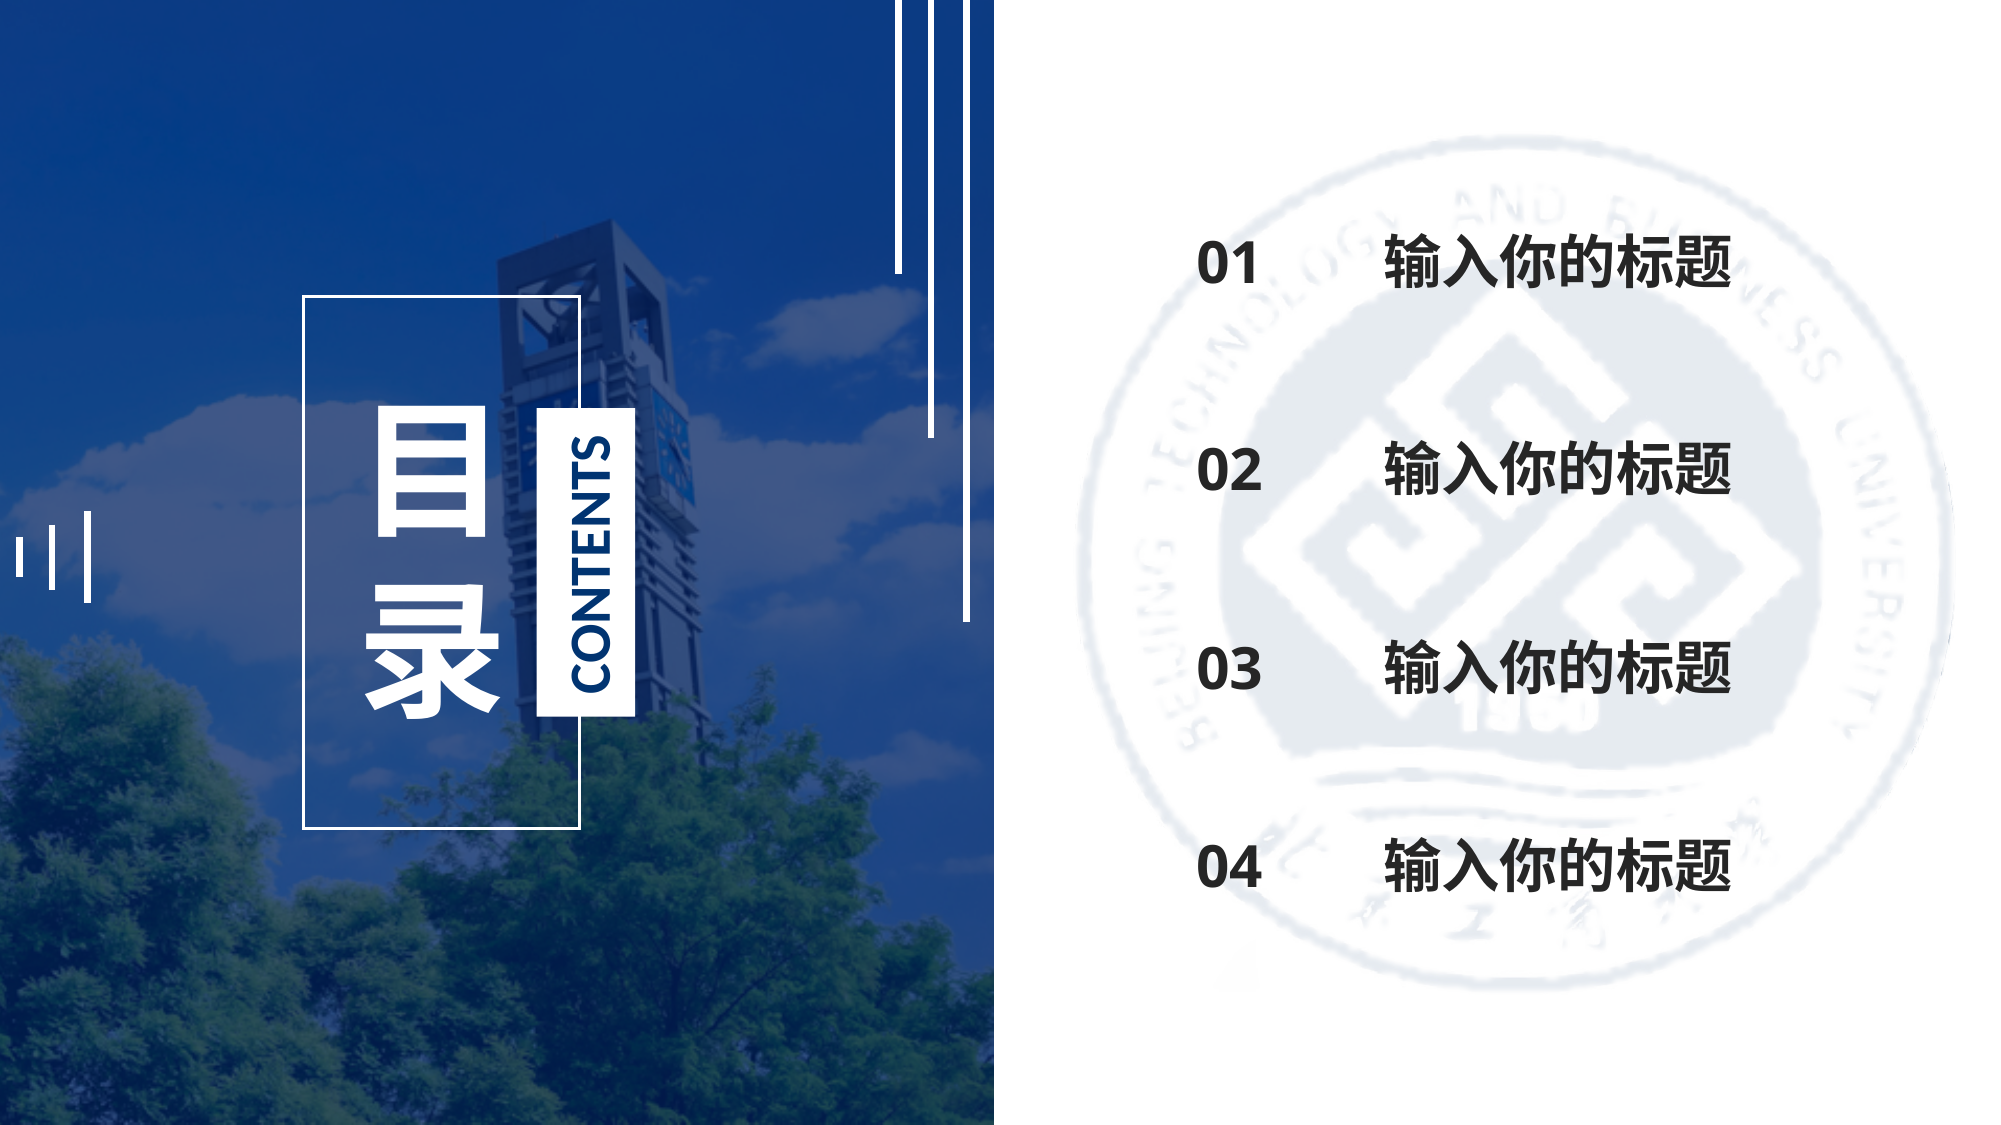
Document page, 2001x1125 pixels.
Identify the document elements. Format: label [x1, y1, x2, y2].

text_box [898, 0, 967, 623]
text_box [1073, 126, 1956, 999]
text_box [19, 510, 88, 603]
text_box [1181, 217, 1816, 908]
text_box [303, 296, 636, 829]
picture [0, 0, 994, 1125]
